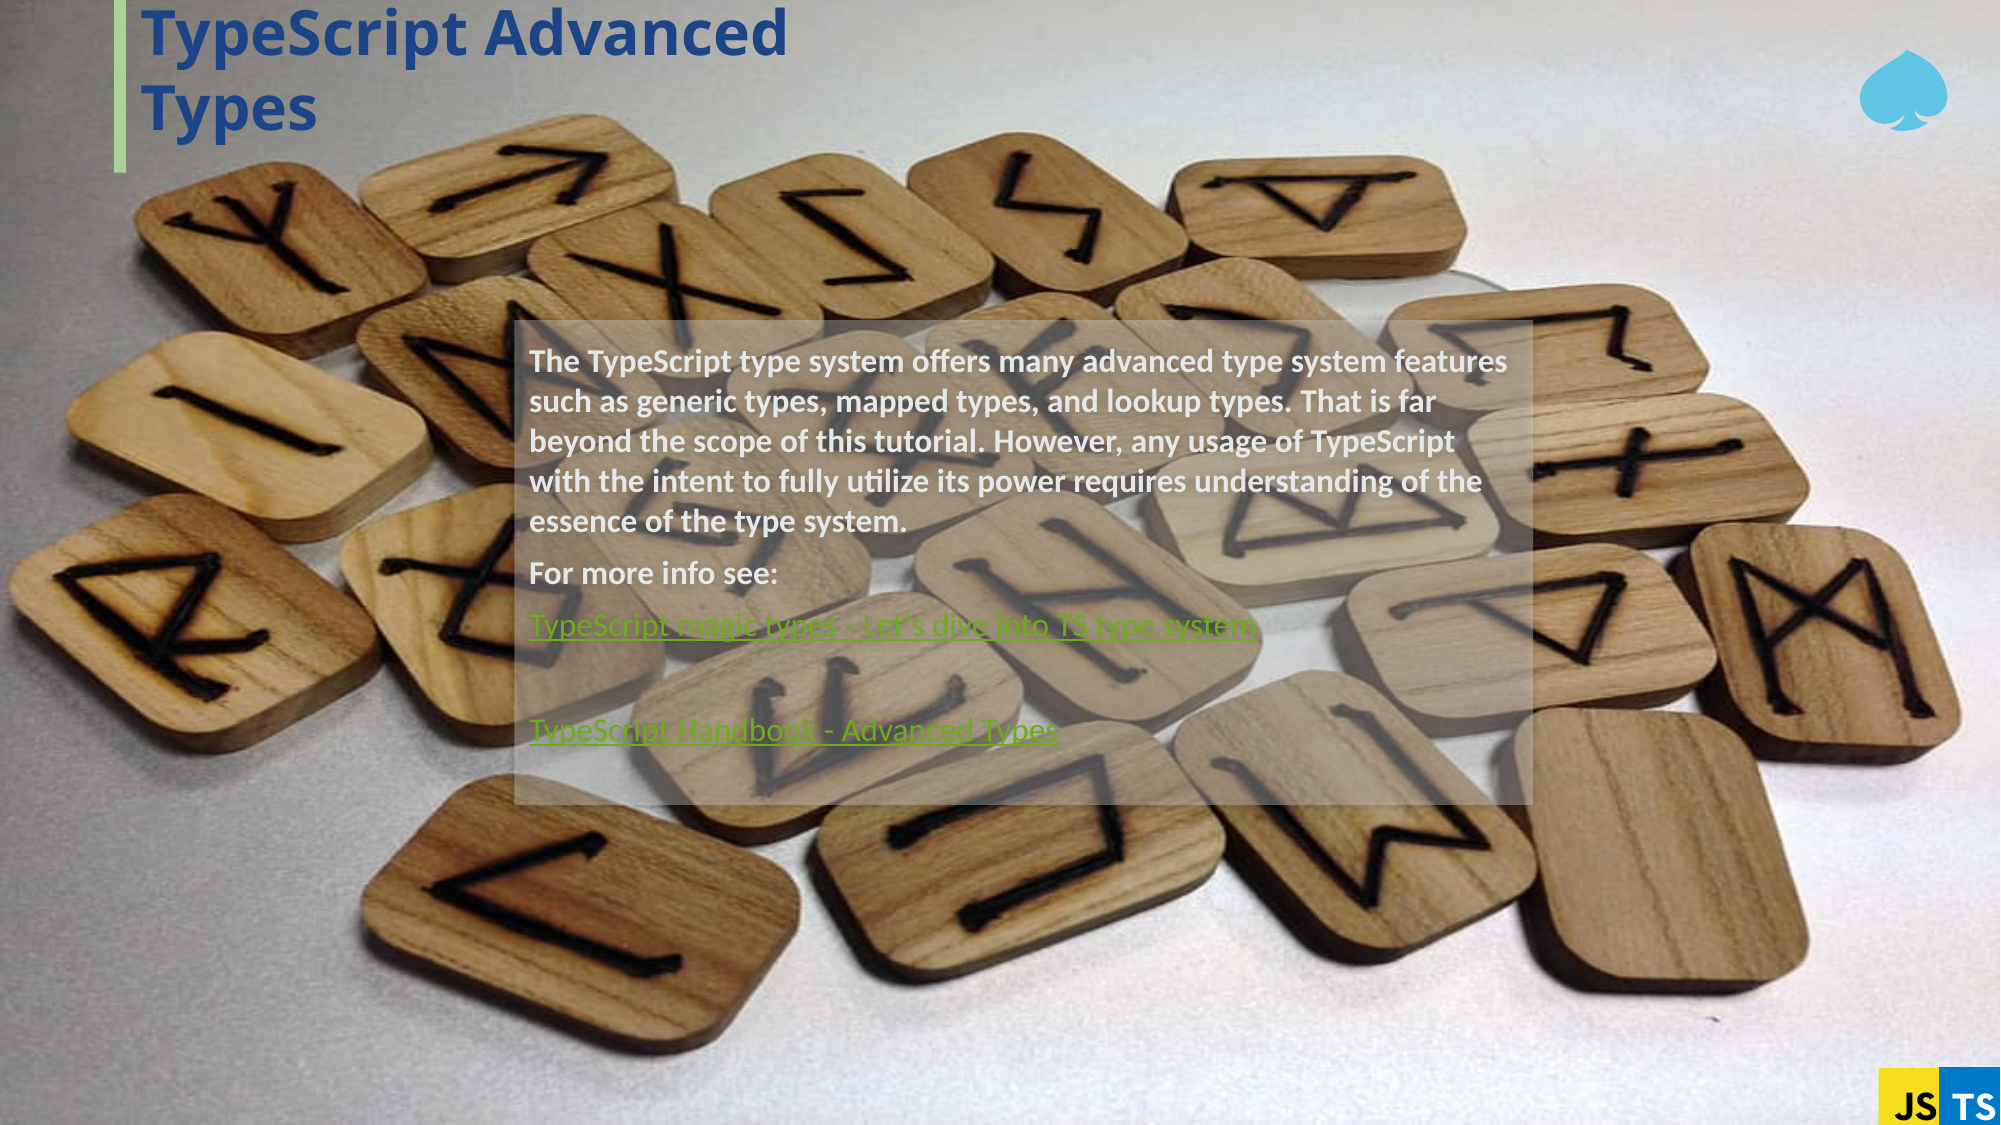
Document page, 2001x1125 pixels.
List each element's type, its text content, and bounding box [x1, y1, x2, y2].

list The TypeScript type system offers many advanced type system features such as generic types, mapped types, and lookup types. That is far beyond the scope of this tutorial. However, any usage of TypeScript with the intent to fully utilize its power requires understanding of the essence of the type system. For more info see: TypeScript magic types - Let's dive into TS type system TypeScript Handbook - Advanced Types [514, 320, 1534, 805]
picture [0, 0, 2001, 1125]
title TypeScript Advanced Types [140, 60, 977, 143]
